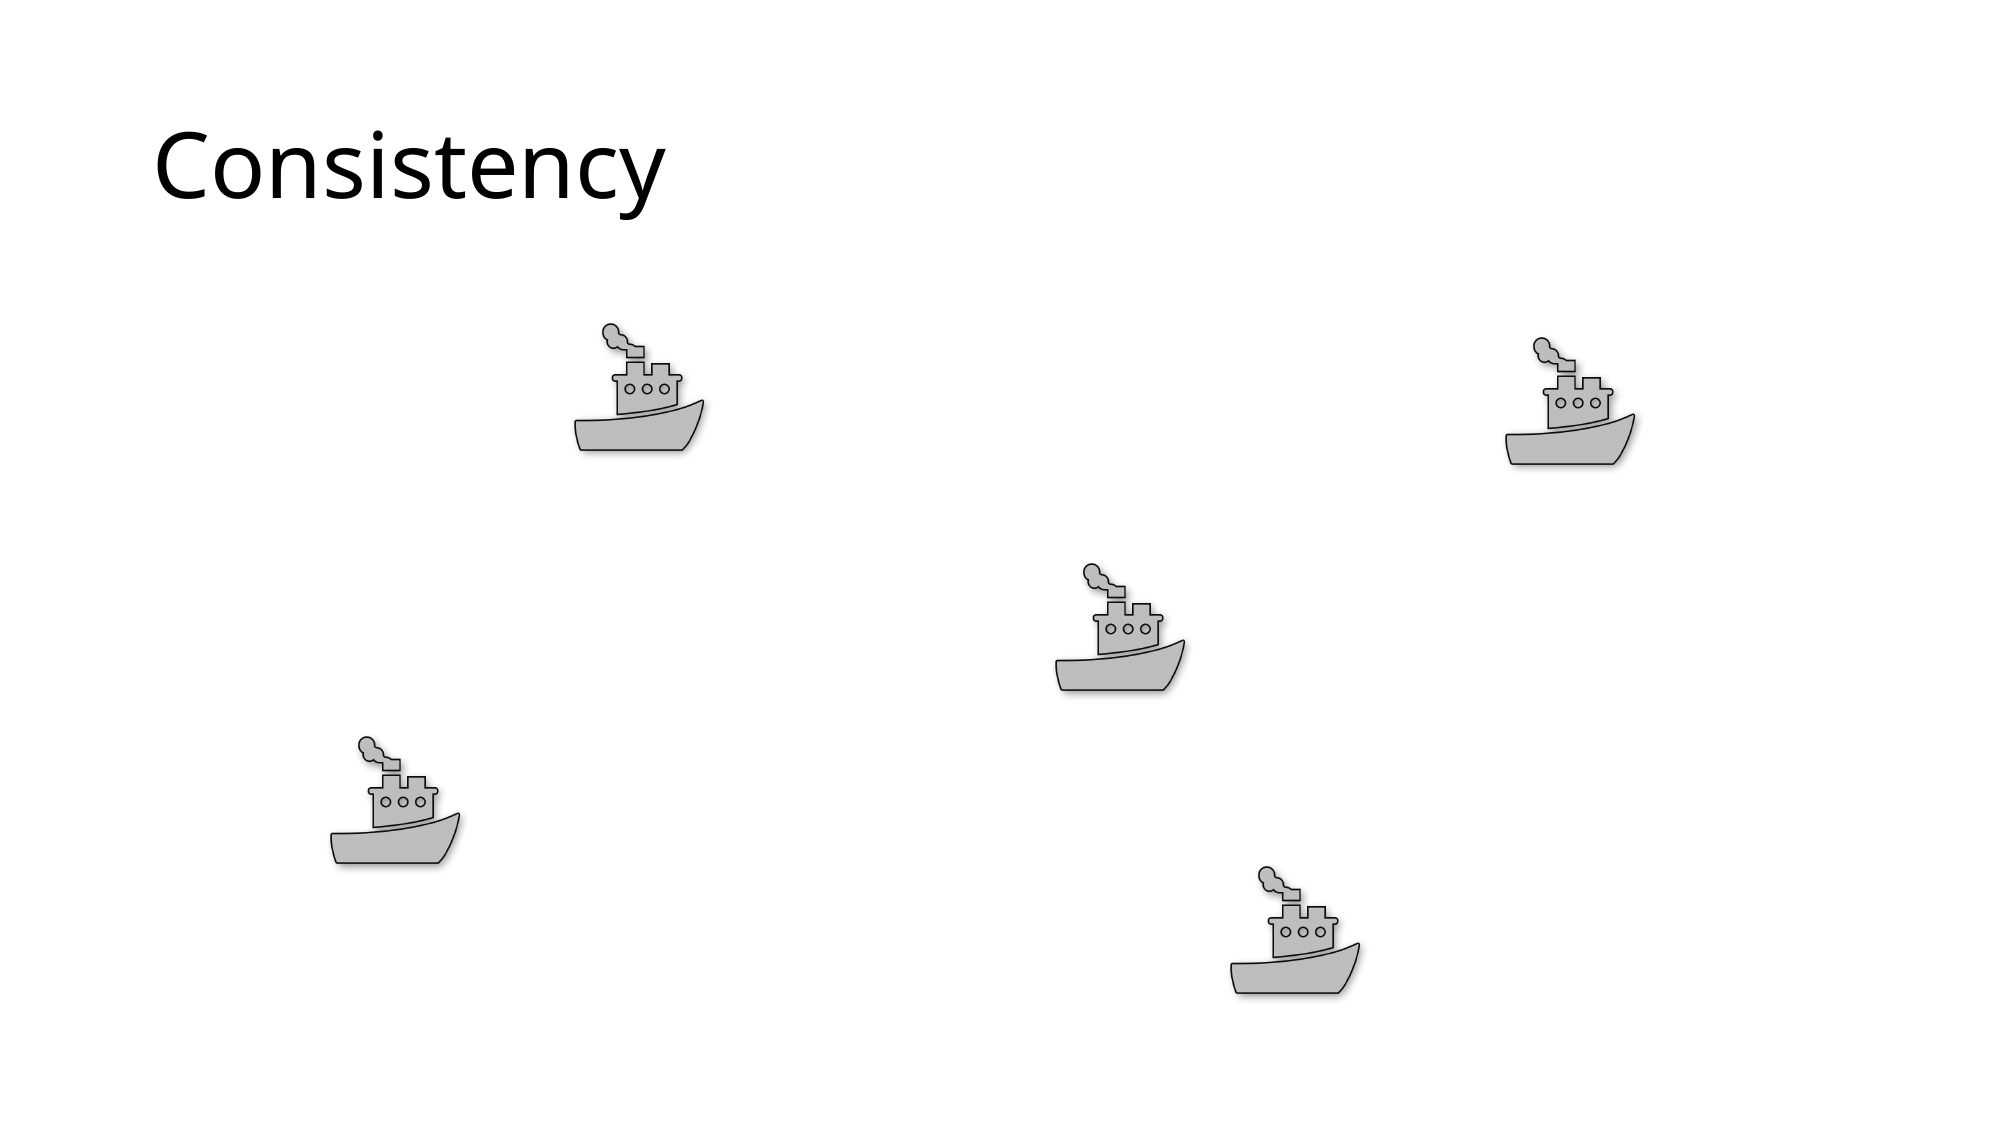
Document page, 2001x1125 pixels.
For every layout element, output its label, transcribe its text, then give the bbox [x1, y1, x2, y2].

title Consistency [137, 59, 1863, 278]
picture [1493, 332, 1644, 483]
picture [561, 318, 713, 469]
picture [318, 731, 469, 882]
picture [1043, 558, 1194, 709]
picture [1218, 861, 1369, 1012]
